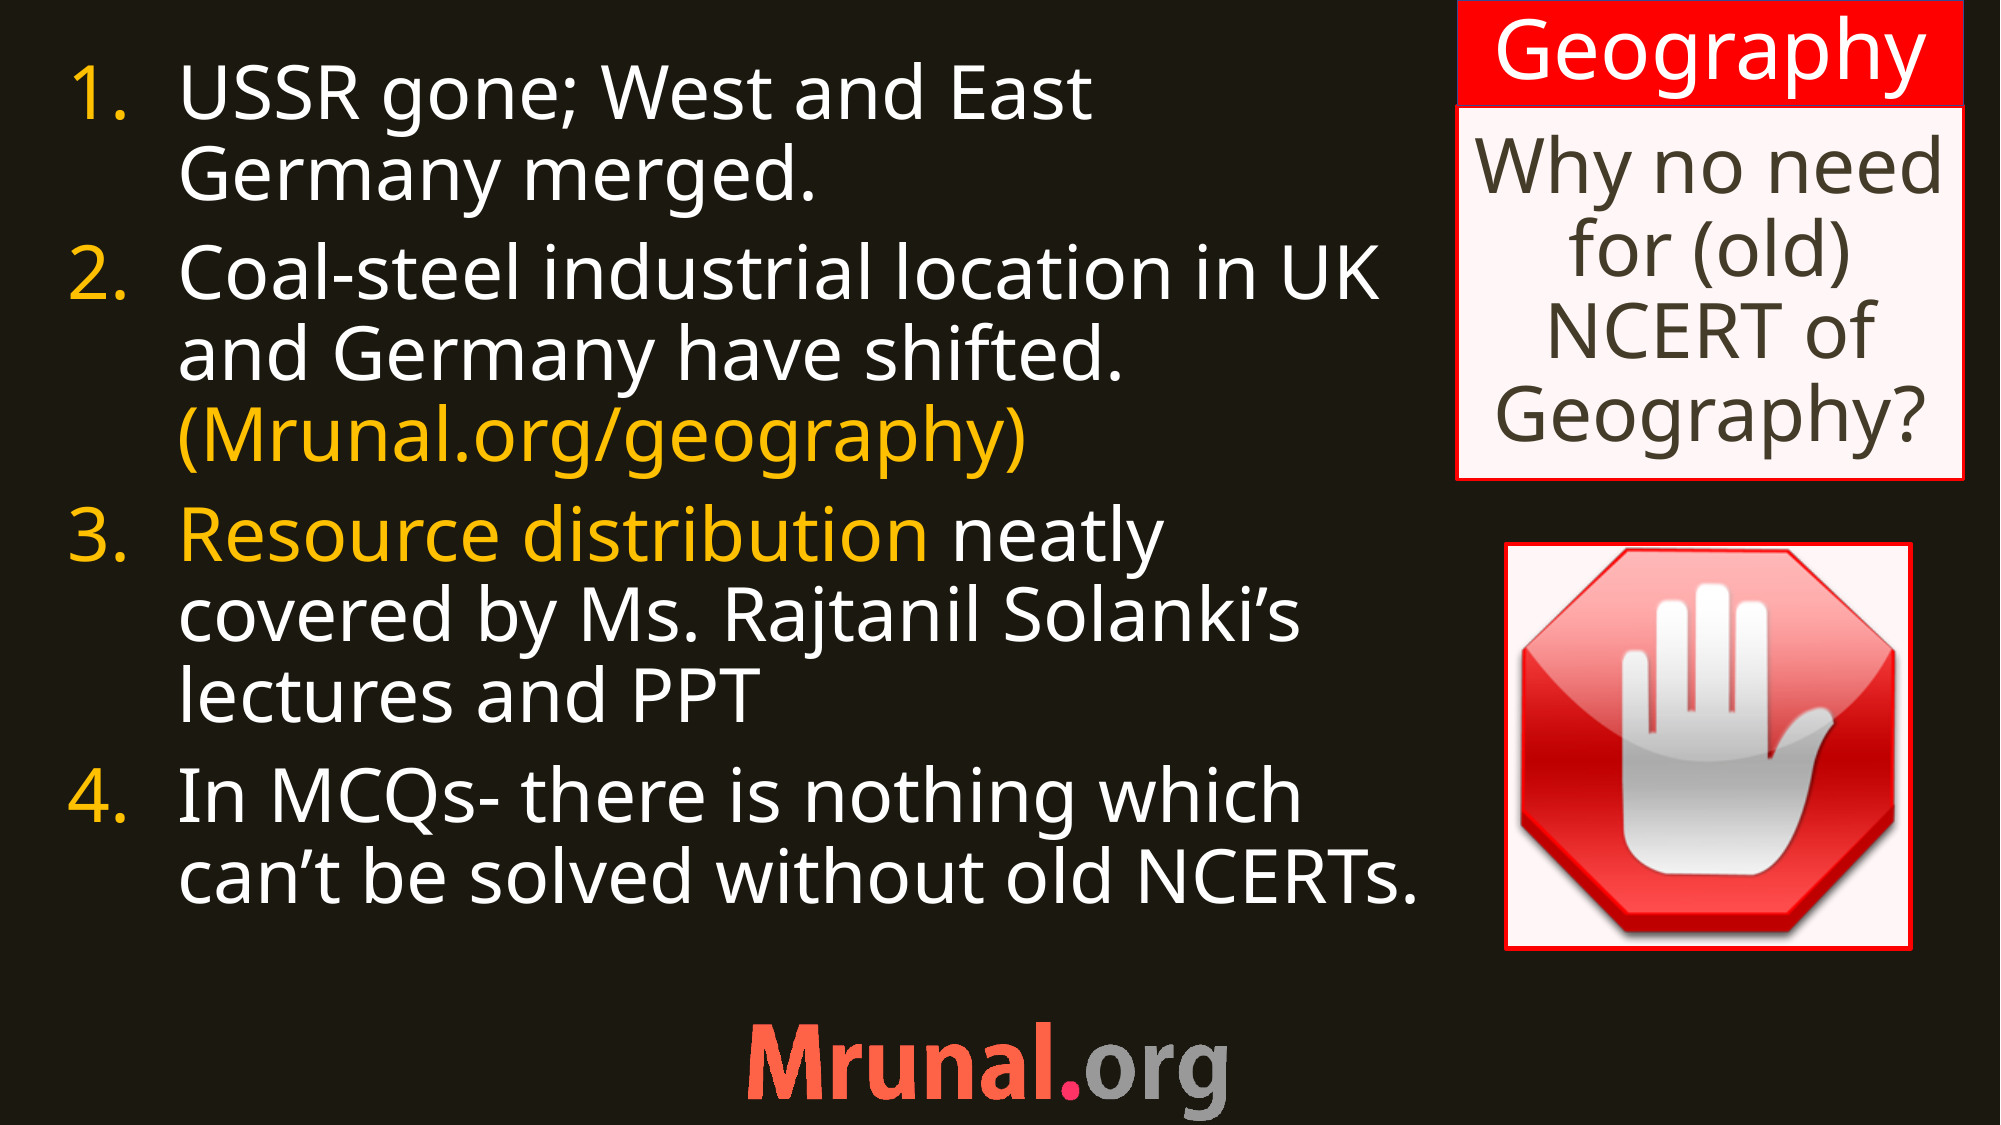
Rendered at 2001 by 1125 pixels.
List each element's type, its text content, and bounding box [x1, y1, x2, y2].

title Why no need for (old) NCERT of Geography? [1455, 104, 1965, 481]
list USSR gone; West and East Germany merged. Coal-steel industrial location in UK and Germany have shifted. (Mrunal.org/geography) Resource distribution neatly covered by Ms. Rajtanil Solanki’s lectures and PPT In MCQs- there is nothing which can’t be solved without old NCERTs. [52, 47, 1447, 1014]
picture [741, 1014, 1230, 1125]
list Geography [1457, 0, 1964, 106]
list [1508, 545, 1909, 947]
